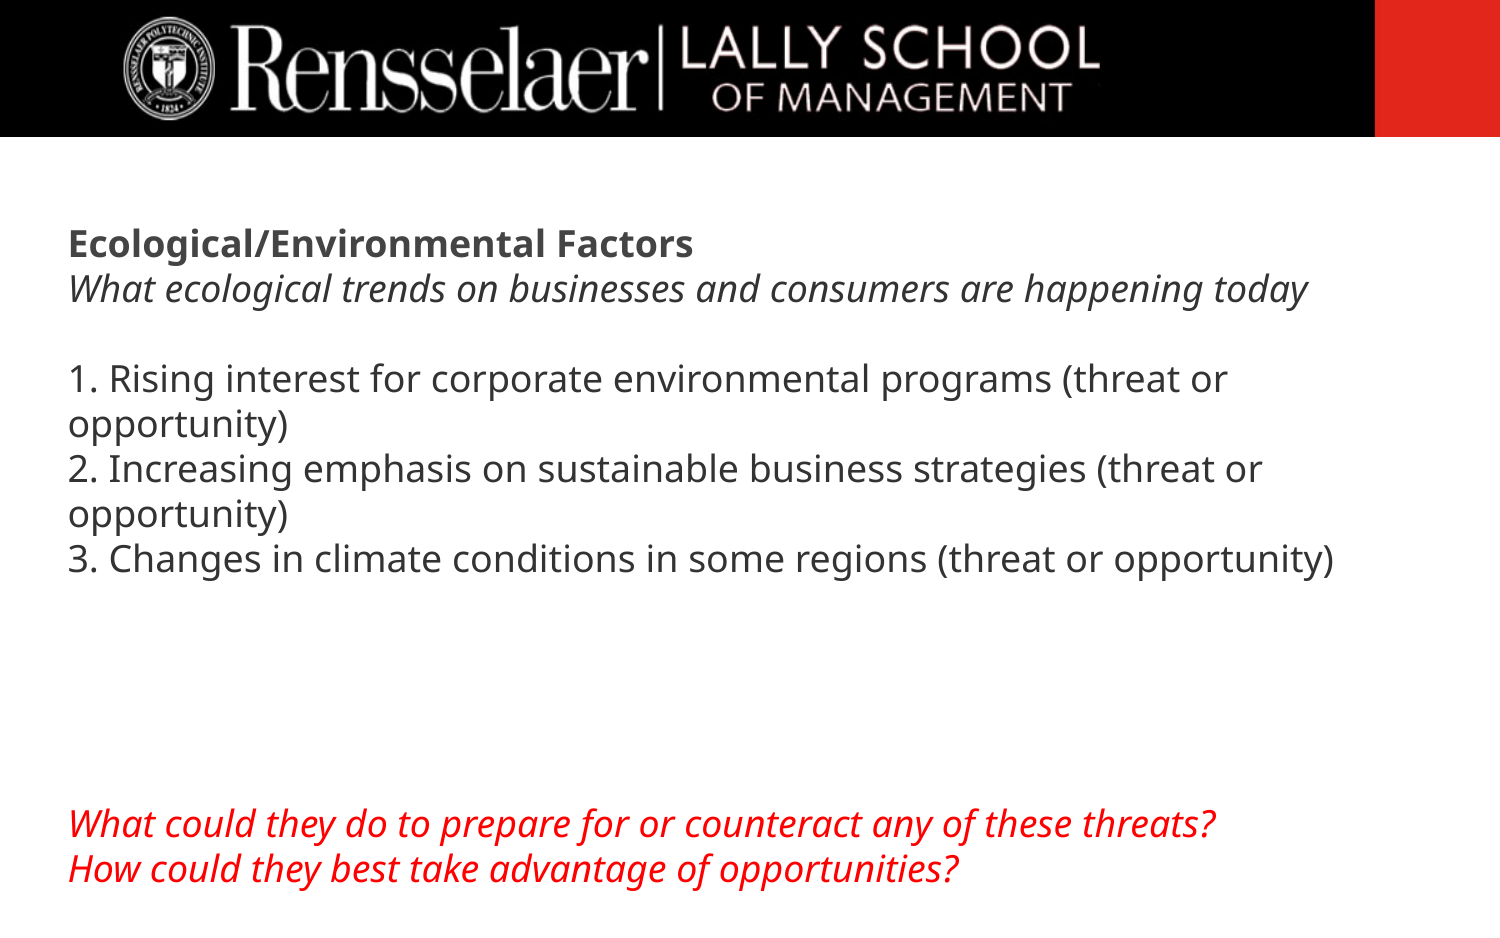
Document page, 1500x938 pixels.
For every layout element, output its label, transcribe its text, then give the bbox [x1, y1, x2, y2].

text_box Ecological/Environmental Factors What ecological trends on businesses and consumers are happening today Rising interest for corporate environmental programs (threat or opportunity) Increasing emphasis on sustainable business strategies (threat or opportunity) Changes in climate conditions in some regions (threat or opportunity) [52, 212, 1423, 678]
picture [0, 0, 1500, 137]
text_box What could they do to prepare for or counteract any of these threats? How could they best take advantage of opportunities? [52, 792, 1448, 898]
